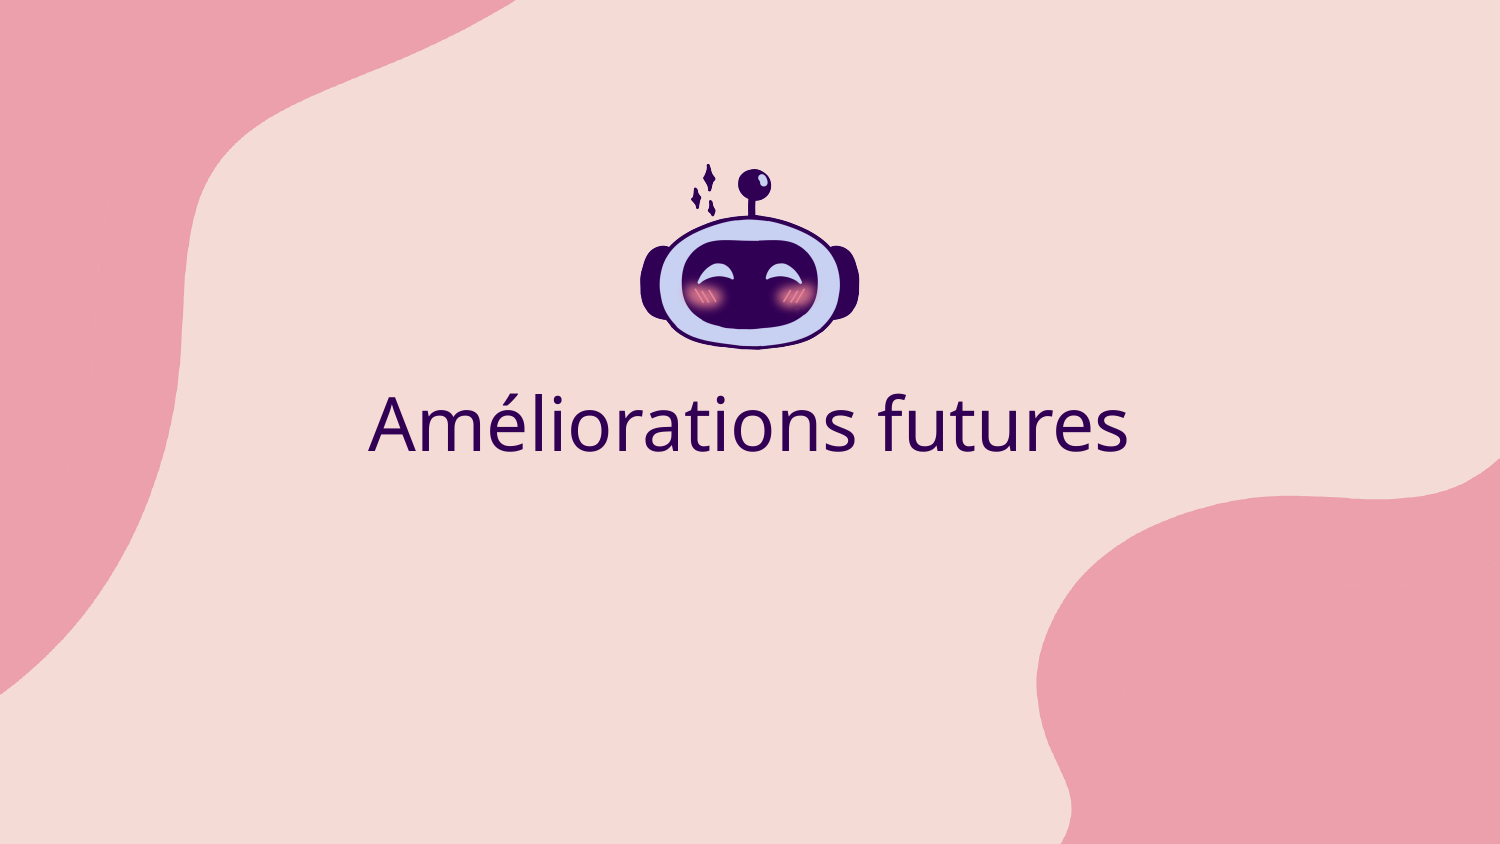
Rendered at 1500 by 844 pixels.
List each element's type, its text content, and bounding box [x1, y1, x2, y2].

title Améliorations futures [51, 352, 1449, 491]
picture [0, 0, 1500, 844]
